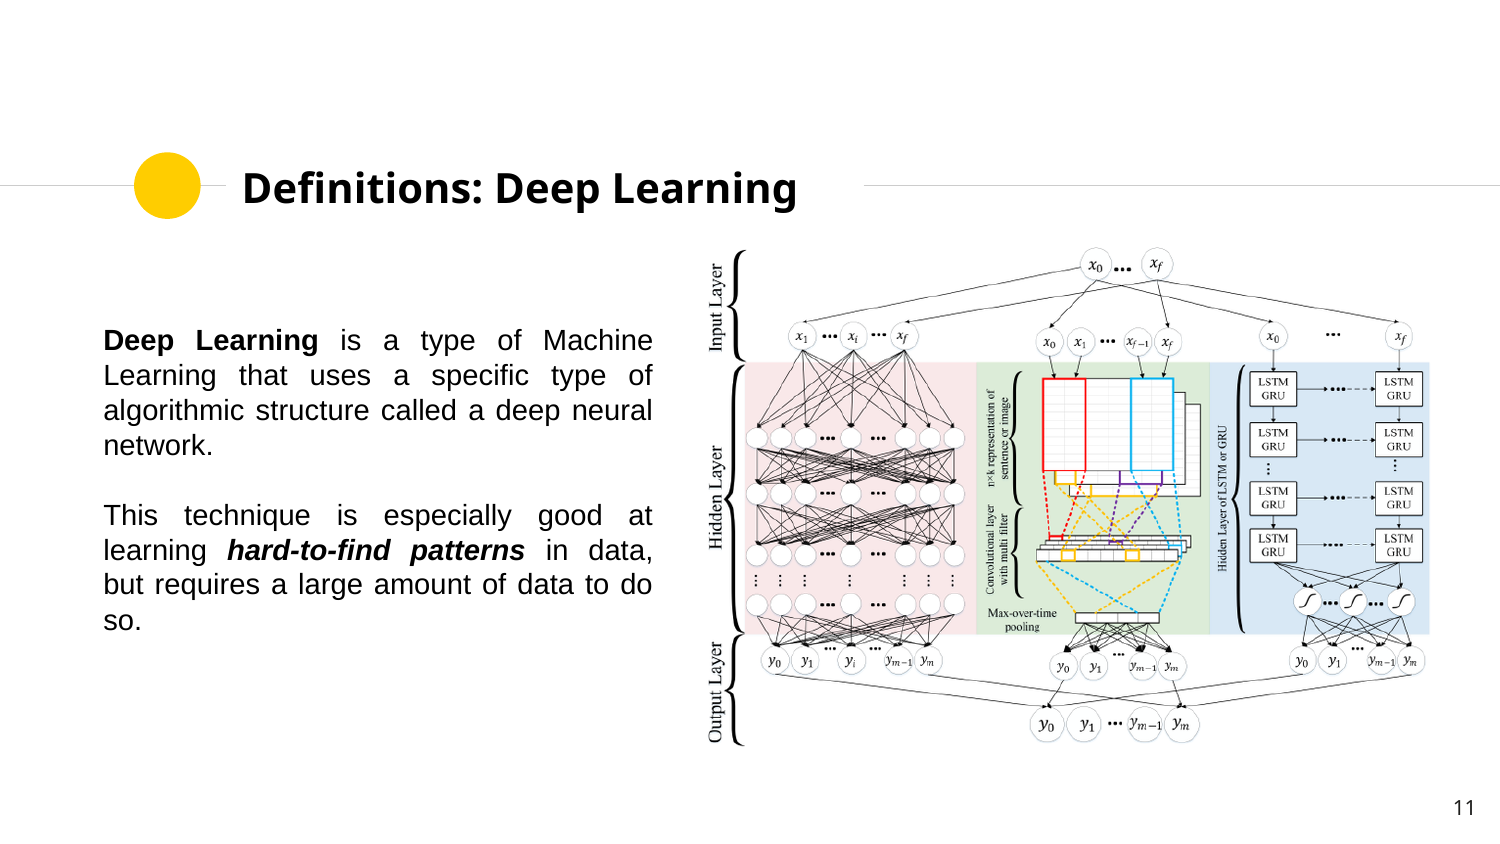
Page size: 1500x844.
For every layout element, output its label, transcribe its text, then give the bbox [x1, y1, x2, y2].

text_box Deep Learning is a type of Machine Learning that uses a specific type of algorithmic structure called a deep neural network. This technique is especially good at learning hard-to-find patterns in data, but requires a large amount of data to do so. [88, 306, 669, 686]
slide_number ‹#› [1401, 779, 1492, 844]
title Definitions: Deep Learning [226, 151, 863, 223]
picture [697, 247, 1436, 755]
